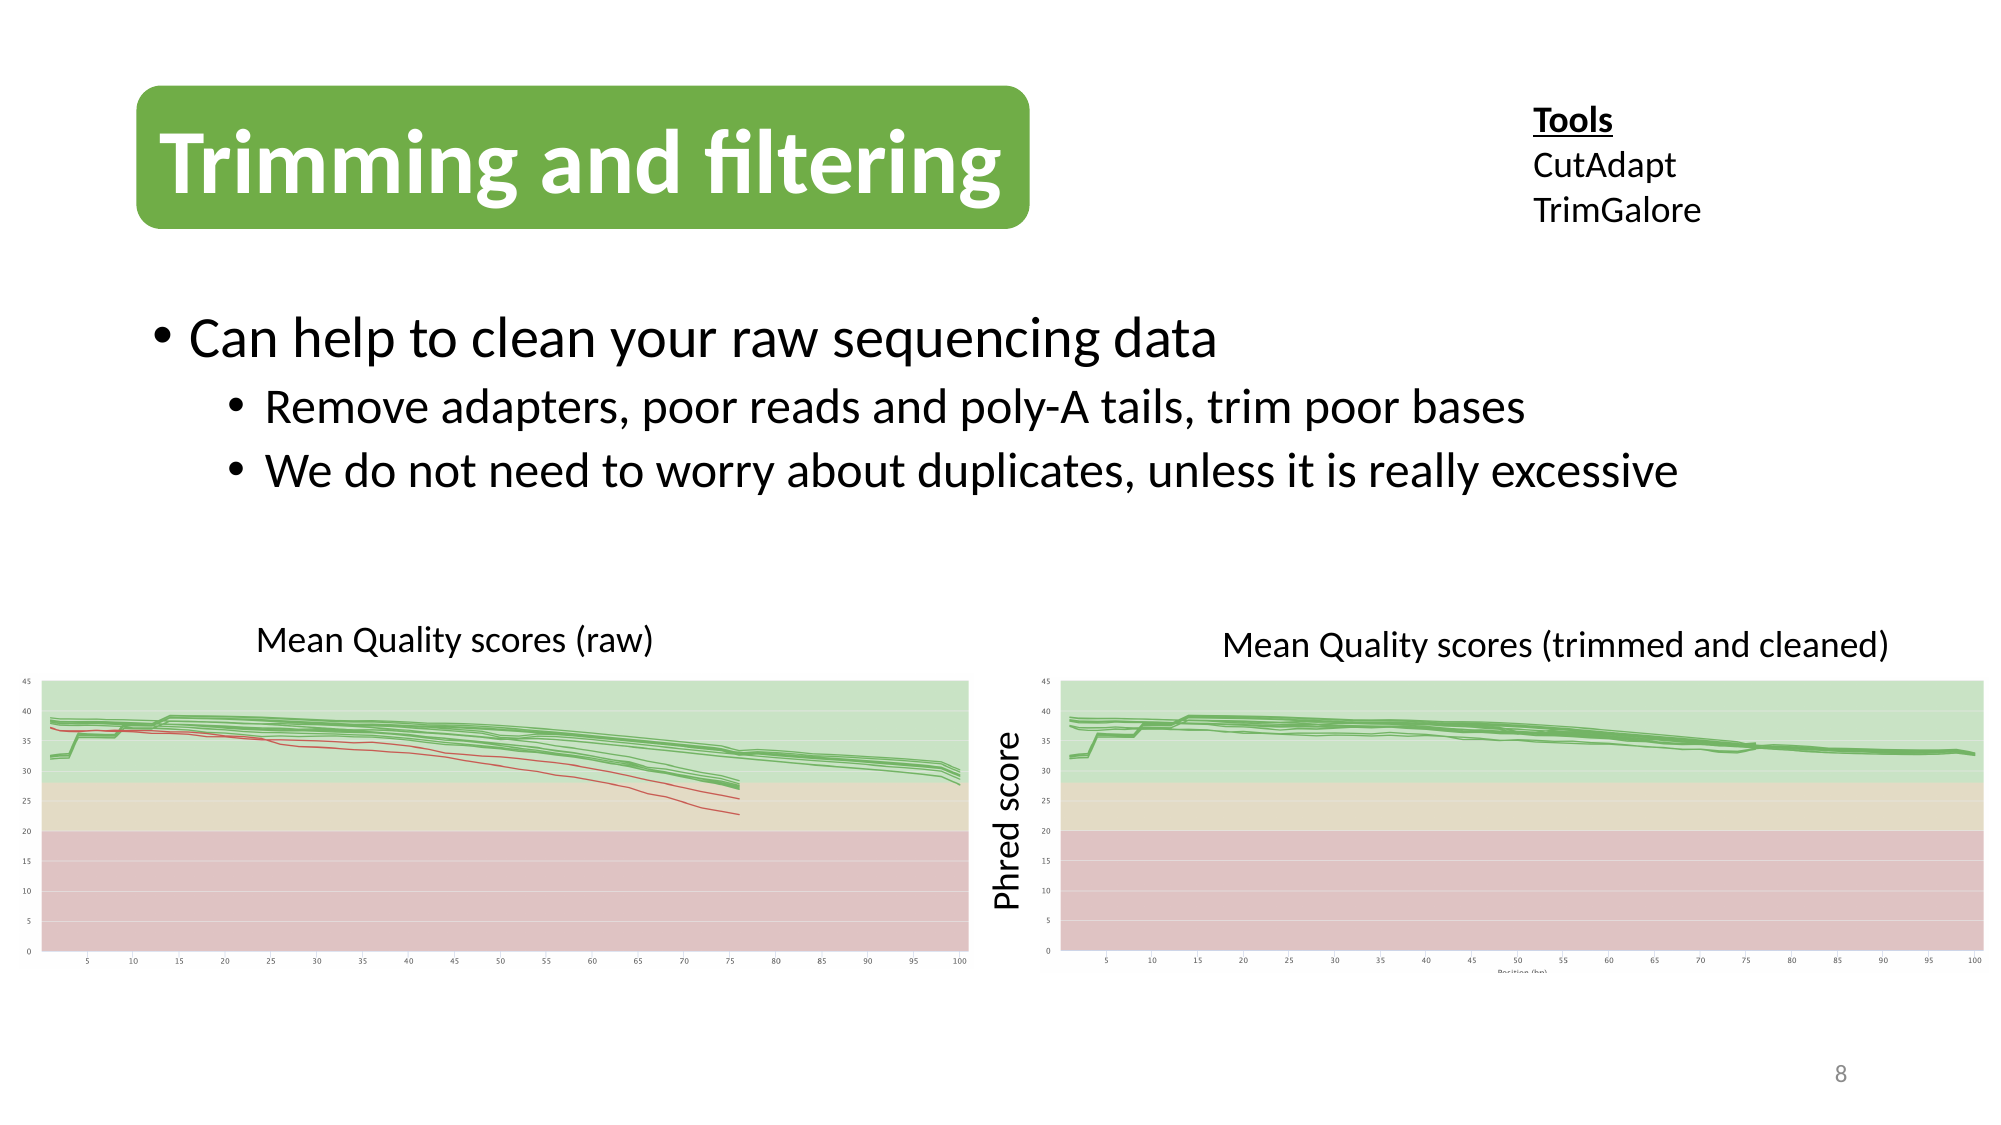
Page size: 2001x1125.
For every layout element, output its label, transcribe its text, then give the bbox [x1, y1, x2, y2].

text_box Trimming and filtering [136, 85, 1030, 229]
text_box Mean Quality scores (raw) [241, 607, 670, 668]
text_box Mean Quality scores (trimmed and cleaned) [1207, 612, 1906, 673]
list Can help to clean your raw sequencing data Remove adapters, poor reads and poly-A tails, trim poor bases We do not need to worry about duplicates, unless it is really excessive [137, 299, 1863, 518]
text_box Tools CutAdapt TrimGalore [1518, 87, 1718, 238]
slide_number 8 [1412, 1042, 1863, 1103]
picture [19, 673, 974, 969]
picture [1040, 677, 1989, 973]
text_box Phred score [974, 716, 1034, 926]
